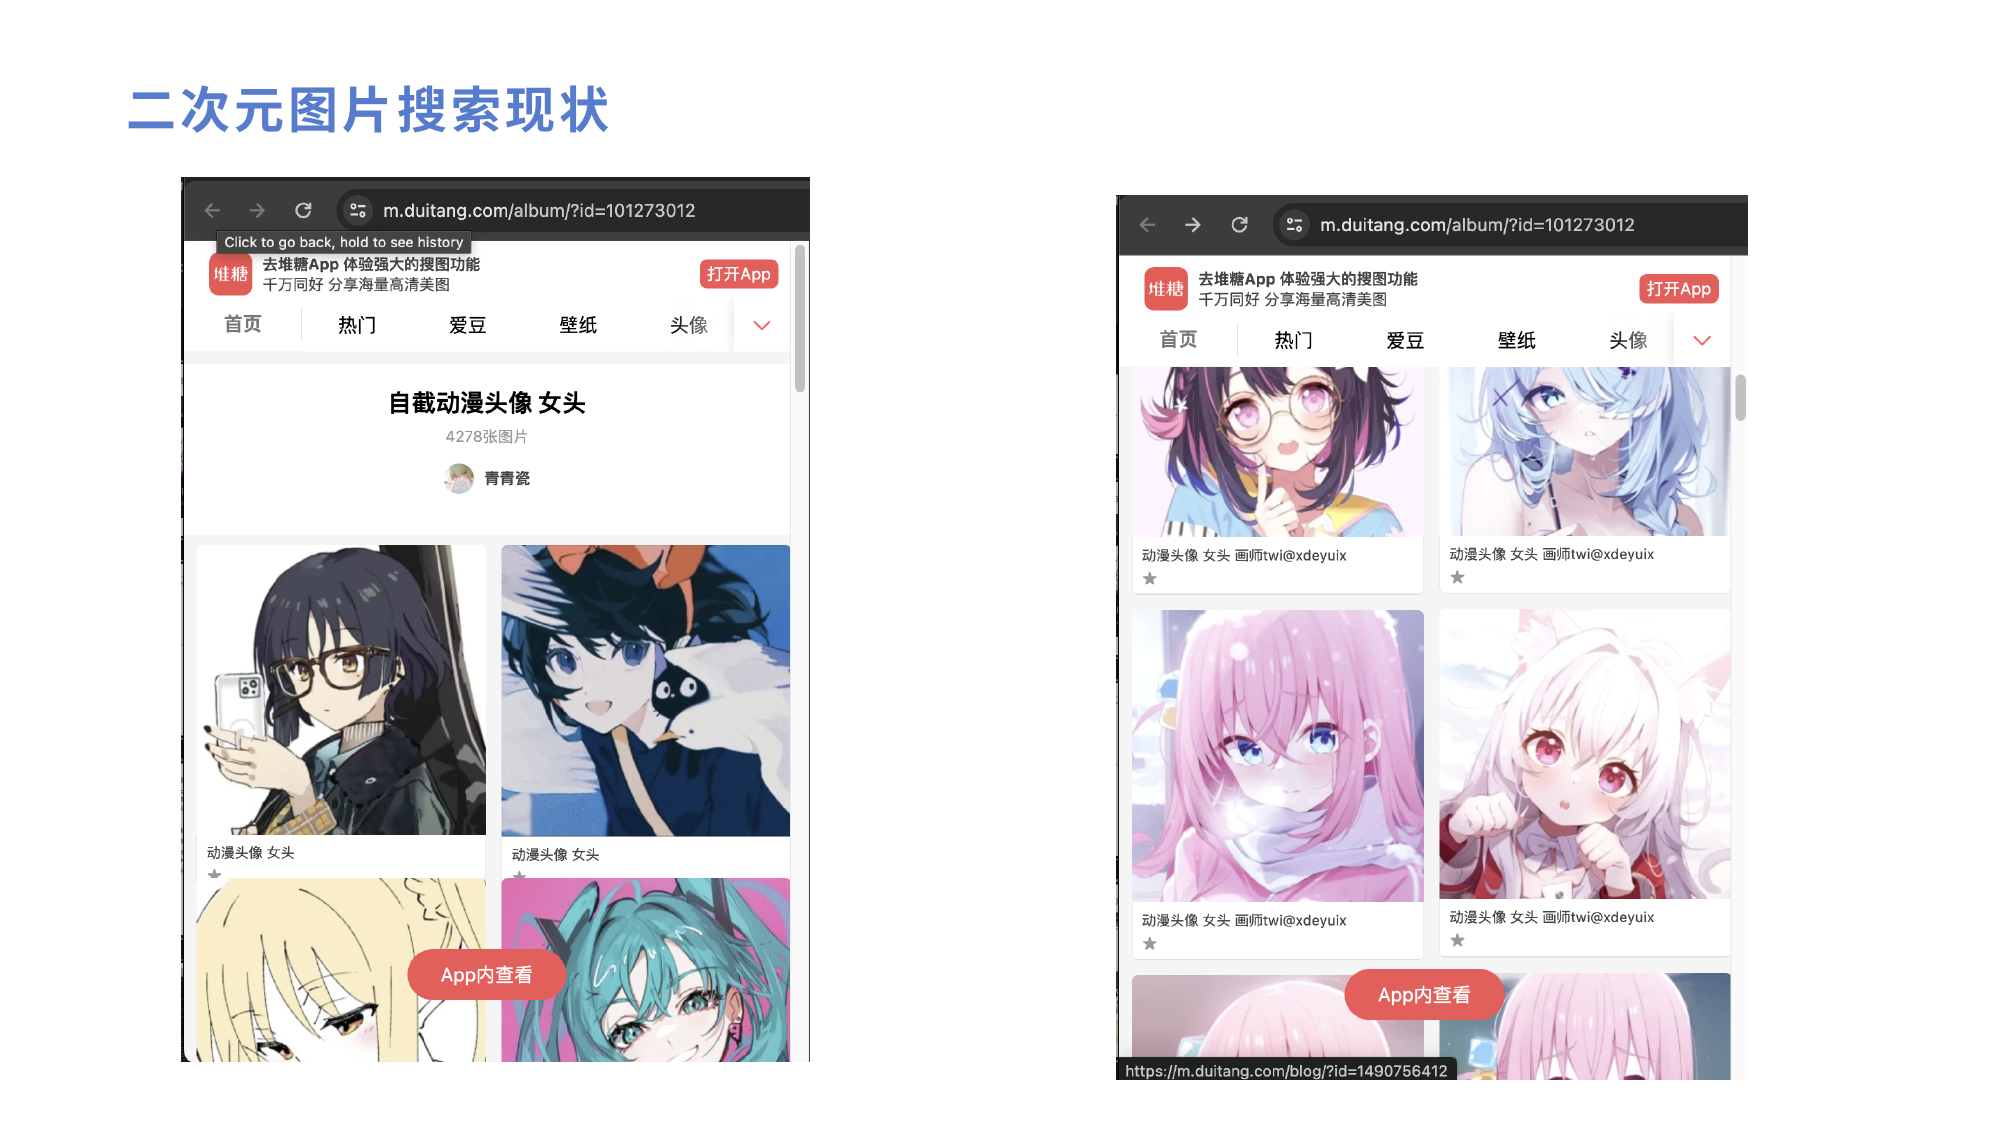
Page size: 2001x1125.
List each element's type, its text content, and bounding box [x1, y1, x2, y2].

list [181, 177, 810, 1062]
picture [1116, 195, 1748, 1080]
title 二次元图片搜索现状 [109, 72, 1891, 146]
